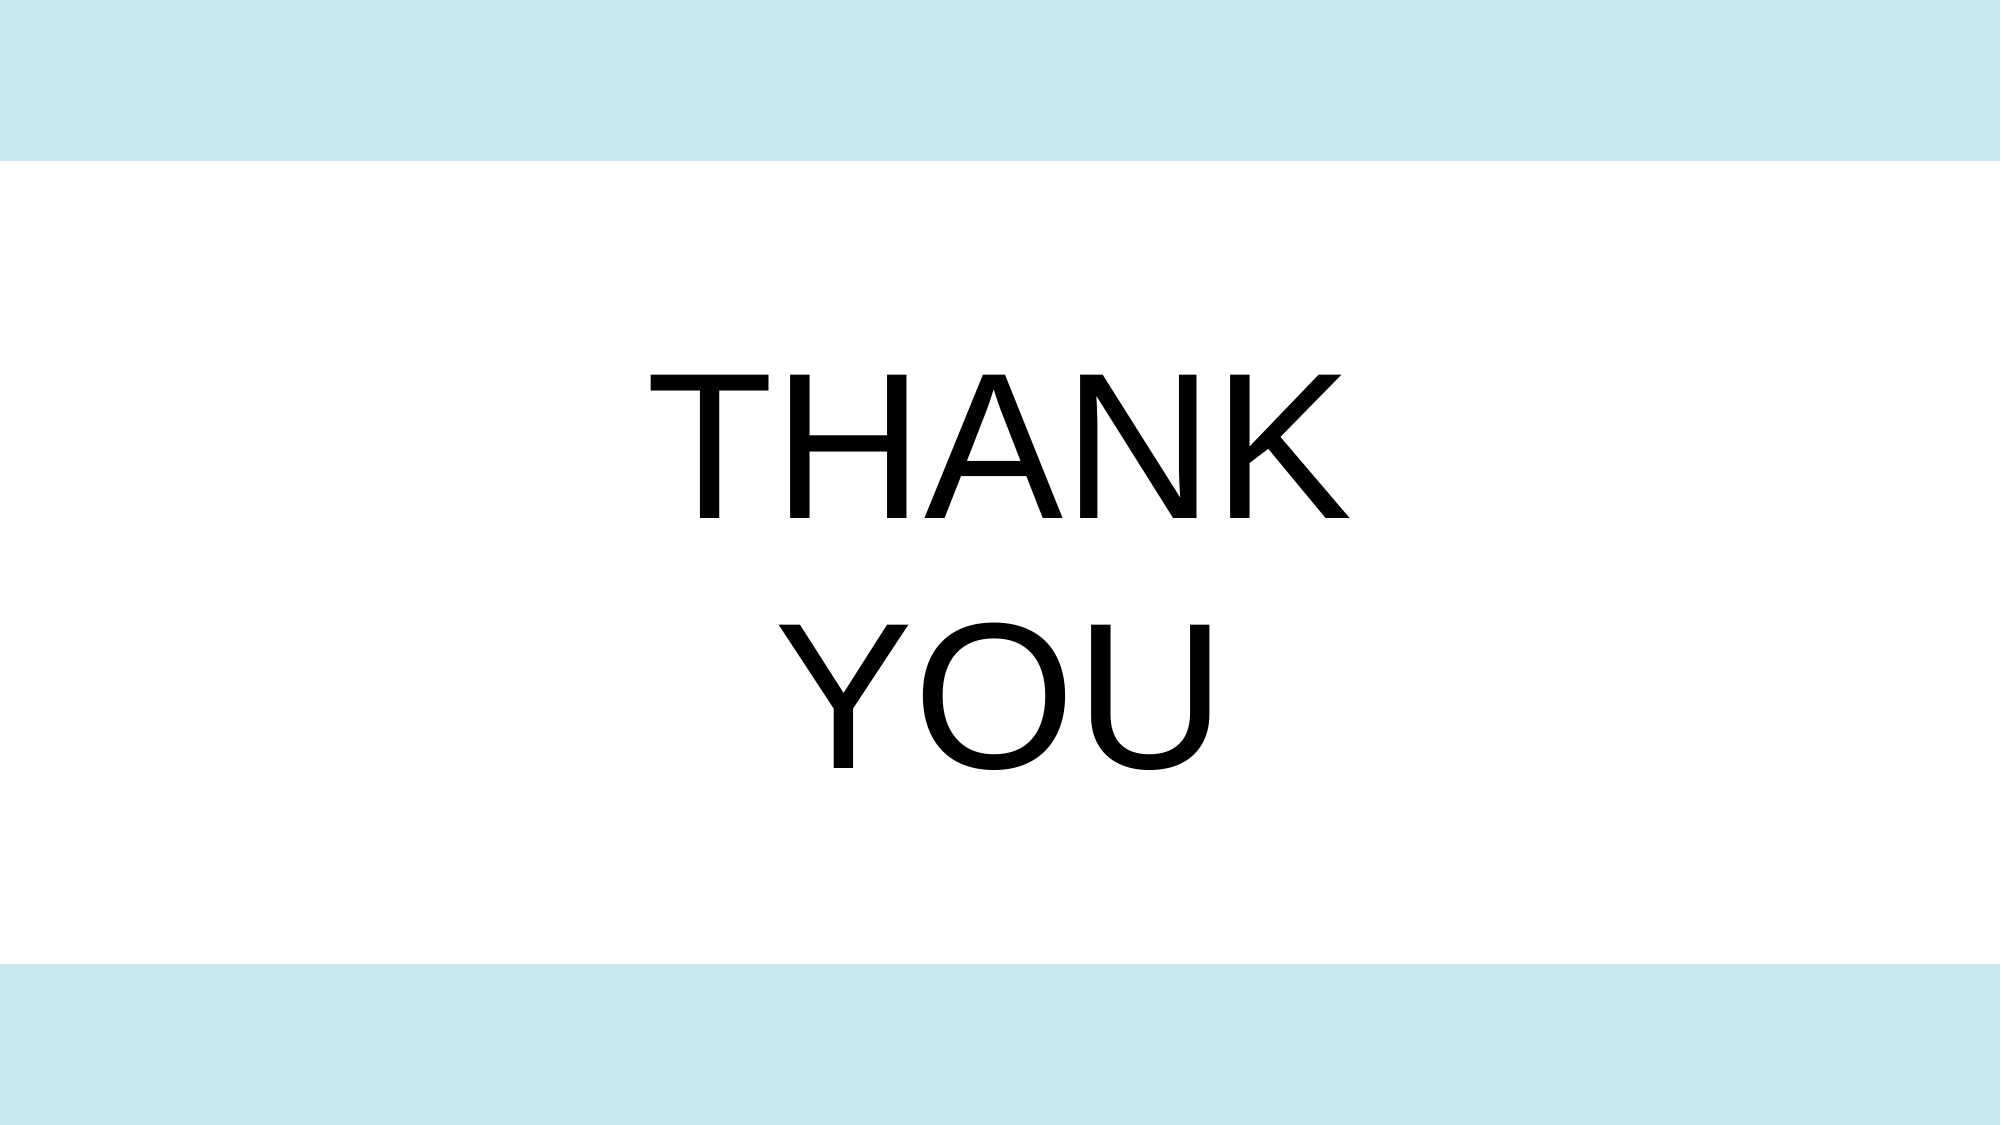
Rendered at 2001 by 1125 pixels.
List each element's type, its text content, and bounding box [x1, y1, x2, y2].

text_box THANK YOU [401, 302, 1599, 818]
picture [0, 0, 2000, 161]
picture [0, 964, 2000, 1125]
